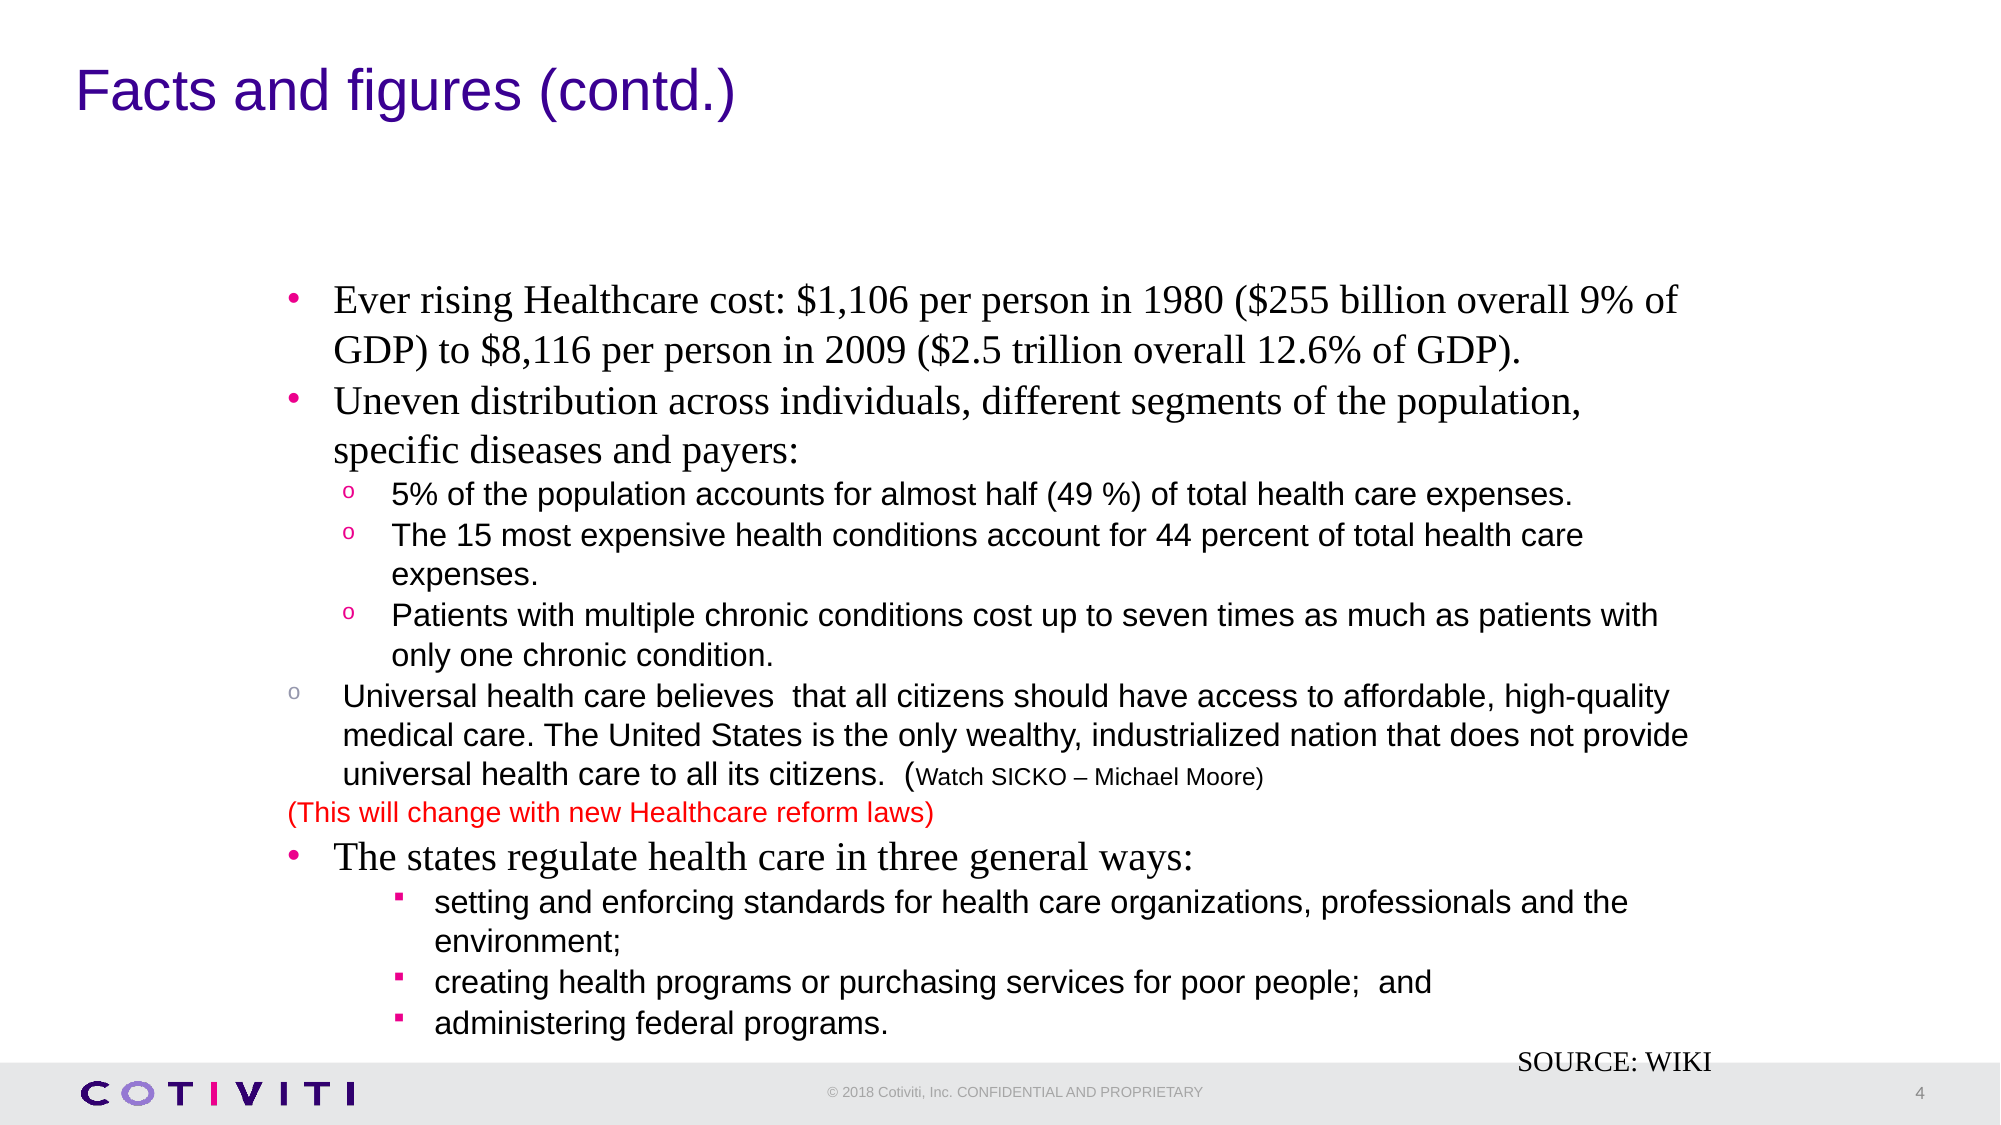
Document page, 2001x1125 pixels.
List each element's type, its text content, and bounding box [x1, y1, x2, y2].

title Facts and figures (contd.) [75, 59, 1925, 210]
list Ever rising Healthcare cost: $1,106 per person in 1980 ($255 billion overall 9% of GDP) to $8,116 per person in 2009 ($2.5 trillion overall 12.6% of GDP). Uneven distribution across individuals, different segments of the population, specific diseases and payers: 5% of the population accounts for almost half (49 %) of total health care expenses. The 15 most expensive health conditions account for 44 percent of total health care expenses. Patients with multiple chronic conditions cost up to seven times as much as patients with only one chronic condition. Universal health care believes that all citizens should have access to affordable, high-quality medical care. The United States is the only wealthy, industrialized nation that does not provide universal health care to all its citizens. (Watch SICKO – Michael Moore) (This will change with new Healthcare reform laws) The states regulate health care in three general ways: setting and enforcing standards for health care organizations, professionals and the environment; creating health programs or purchasing services for poor people; and administering federal programs. SOURCE: WIKI [287, 273, 1713, 1084]
picture [75, 1066, 369, 1119]
slide_number 4 [1845, 1069, 1925, 1115]
